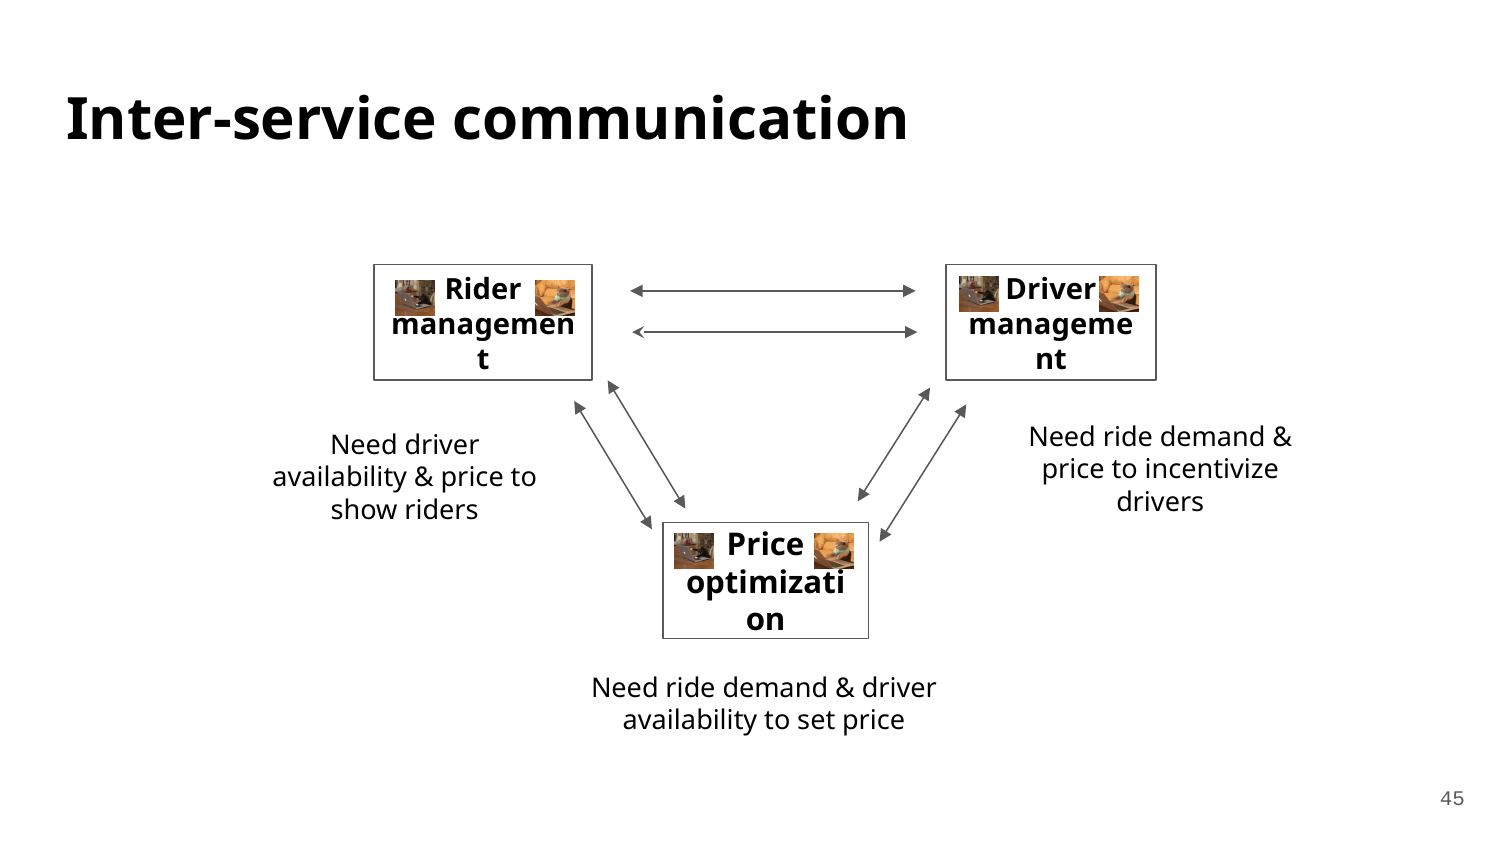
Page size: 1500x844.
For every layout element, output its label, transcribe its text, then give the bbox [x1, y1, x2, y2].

text_box Rider management [374, 264, 593, 381]
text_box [607, 380, 686, 509]
picture [1099, 276, 1139, 312]
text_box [573, 400, 653, 530]
text_box Need ride demand & driver availability to set price [574, 655, 954, 777]
picture [814, 533, 854, 569]
text_box Need ride demand & price to incentivize drivers [1009, 404, 1312, 526]
text_box Price optimization [662, 522, 869, 639]
picture [674, 533, 714, 569]
text_box Driver management [946, 264, 1157, 381]
picture [959, 276, 999, 312]
picture [395, 280, 435, 316]
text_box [879, 404, 967, 542]
slide_number ‹#› [1389, 764, 1480, 830]
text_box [857, 387, 931, 502]
picture [535, 280, 575, 316]
title Inter-service communication [51, 66, 1449, 161]
text_box Need driver availability & price to show riders [253, 412, 556, 534]
